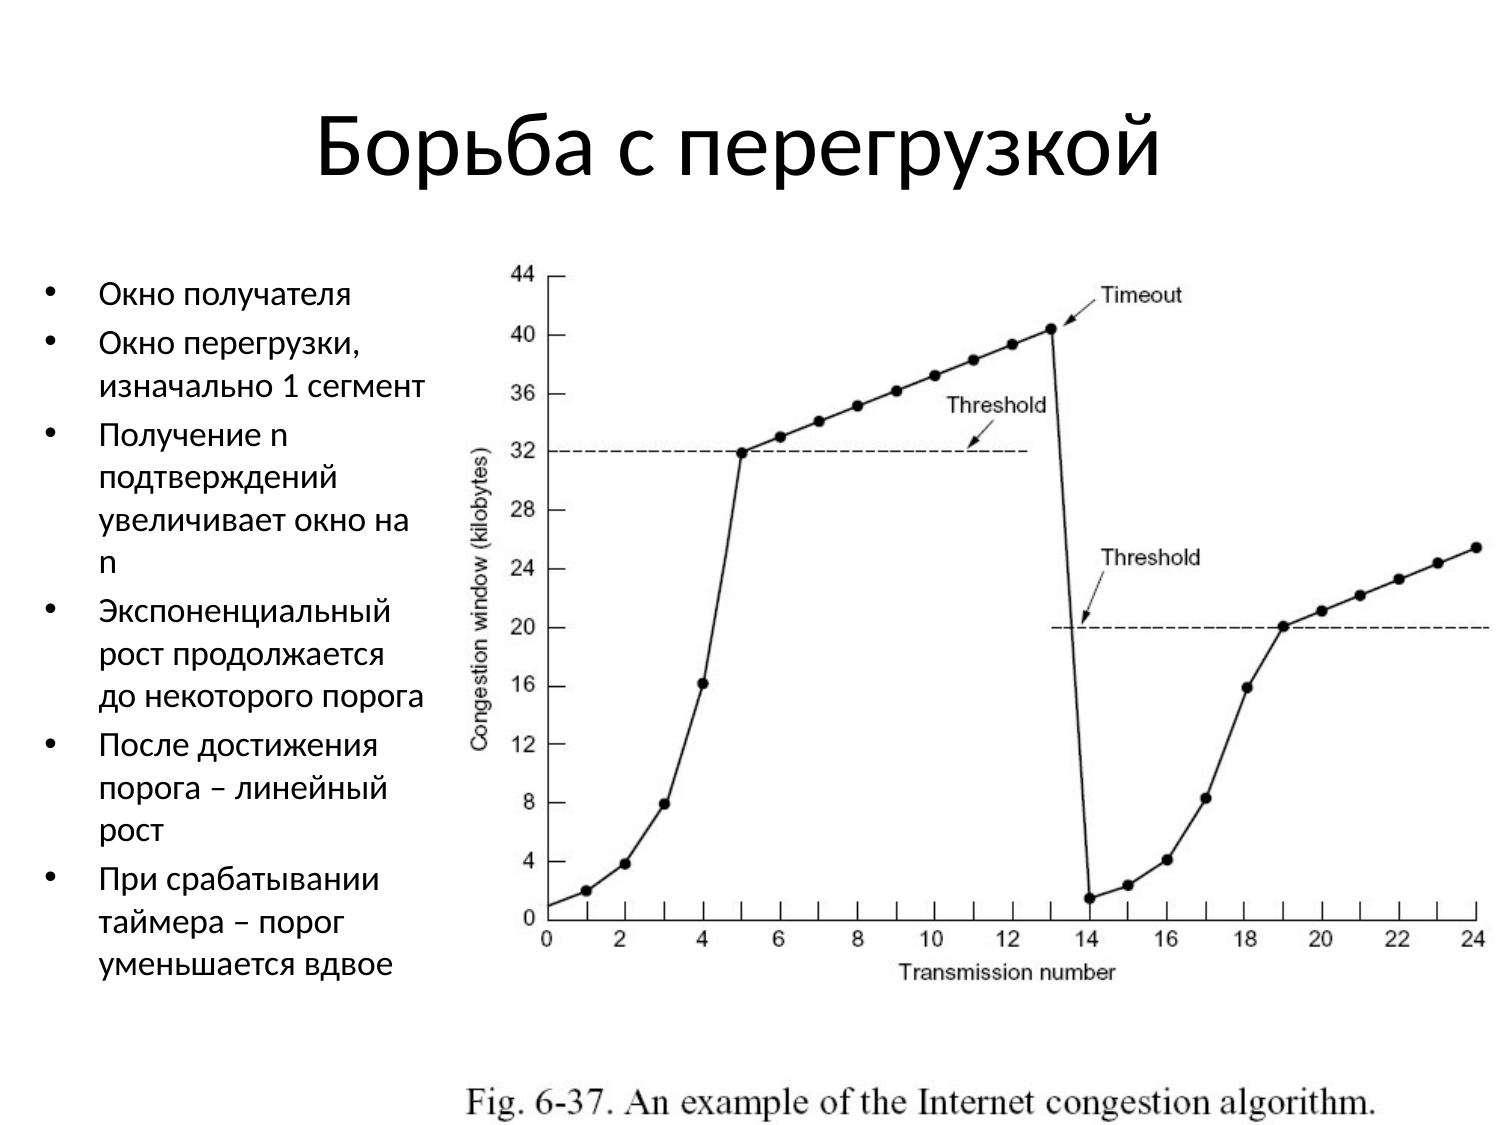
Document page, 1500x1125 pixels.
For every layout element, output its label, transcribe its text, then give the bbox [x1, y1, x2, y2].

title Борьба с перегрузкой [75, 45, 1425, 233]
list Окно получателя Окно перегрузки, изначально 1 сегмент Получение n подтверждений увеличивает окно на n Экспоненциальный рост продолжается до некоторого порога После достижения порога – линейный рост При срабатывании таймера – порог уменьшается вдвое [29, 262, 437, 1071]
picture [442, 223, 1500, 1125]
